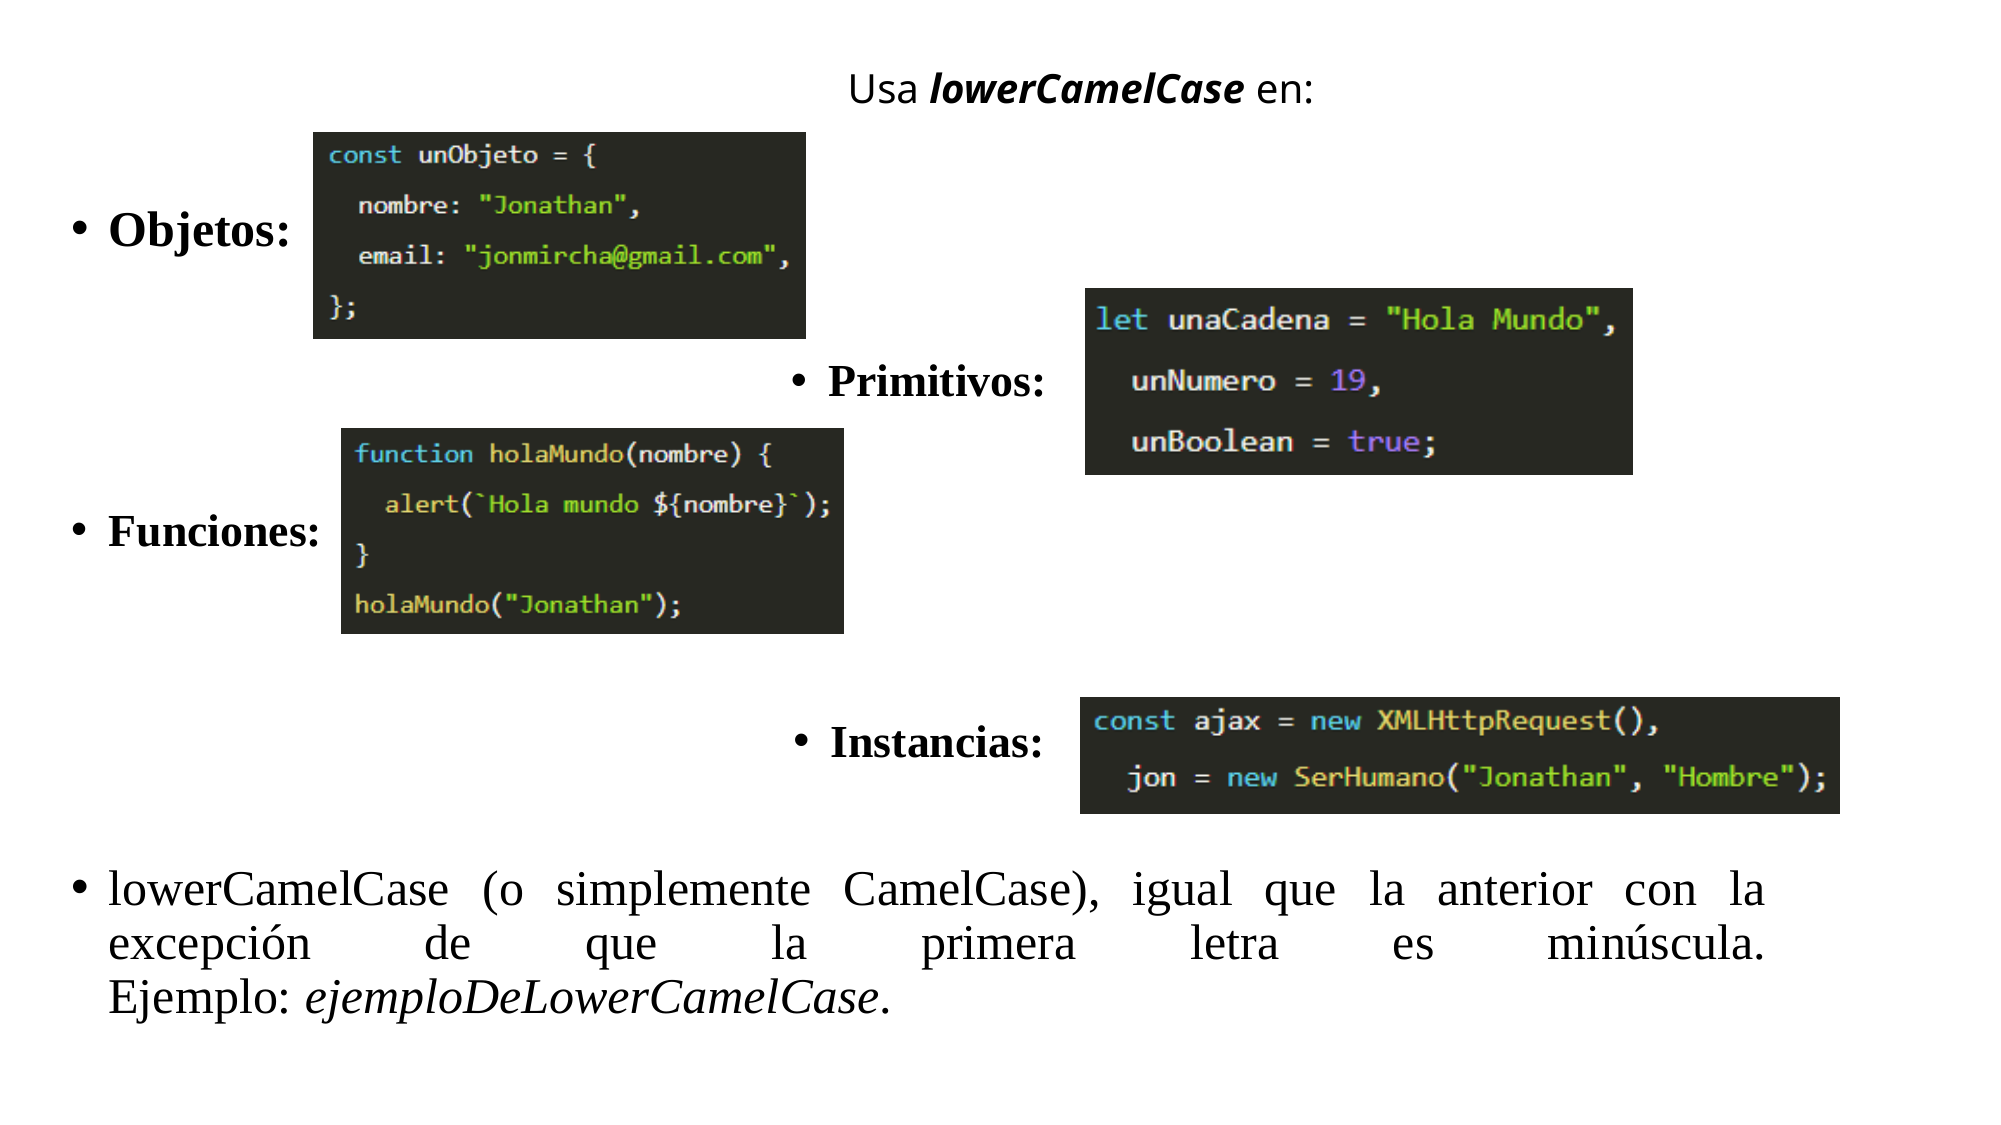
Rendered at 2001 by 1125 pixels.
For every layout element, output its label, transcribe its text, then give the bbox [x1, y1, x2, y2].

picture [341, 428, 844, 634]
picture [313, 132, 806, 339]
picture [1080, 697, 1840, 814]
list Objetos: Primitivos: Funciones: Instancias: lowerCamelCase (o simplemente CamelCase), igual que la anterior con la excepción de que la primera letra es minúscula. Ejemplo: ejemploDeLowerCamelCase. [56, 195, 1783, 1125]
picture [1085, 288, 1633, 475]
title Usa lowerCamelCase en: [309, 60, 1853, 170]
